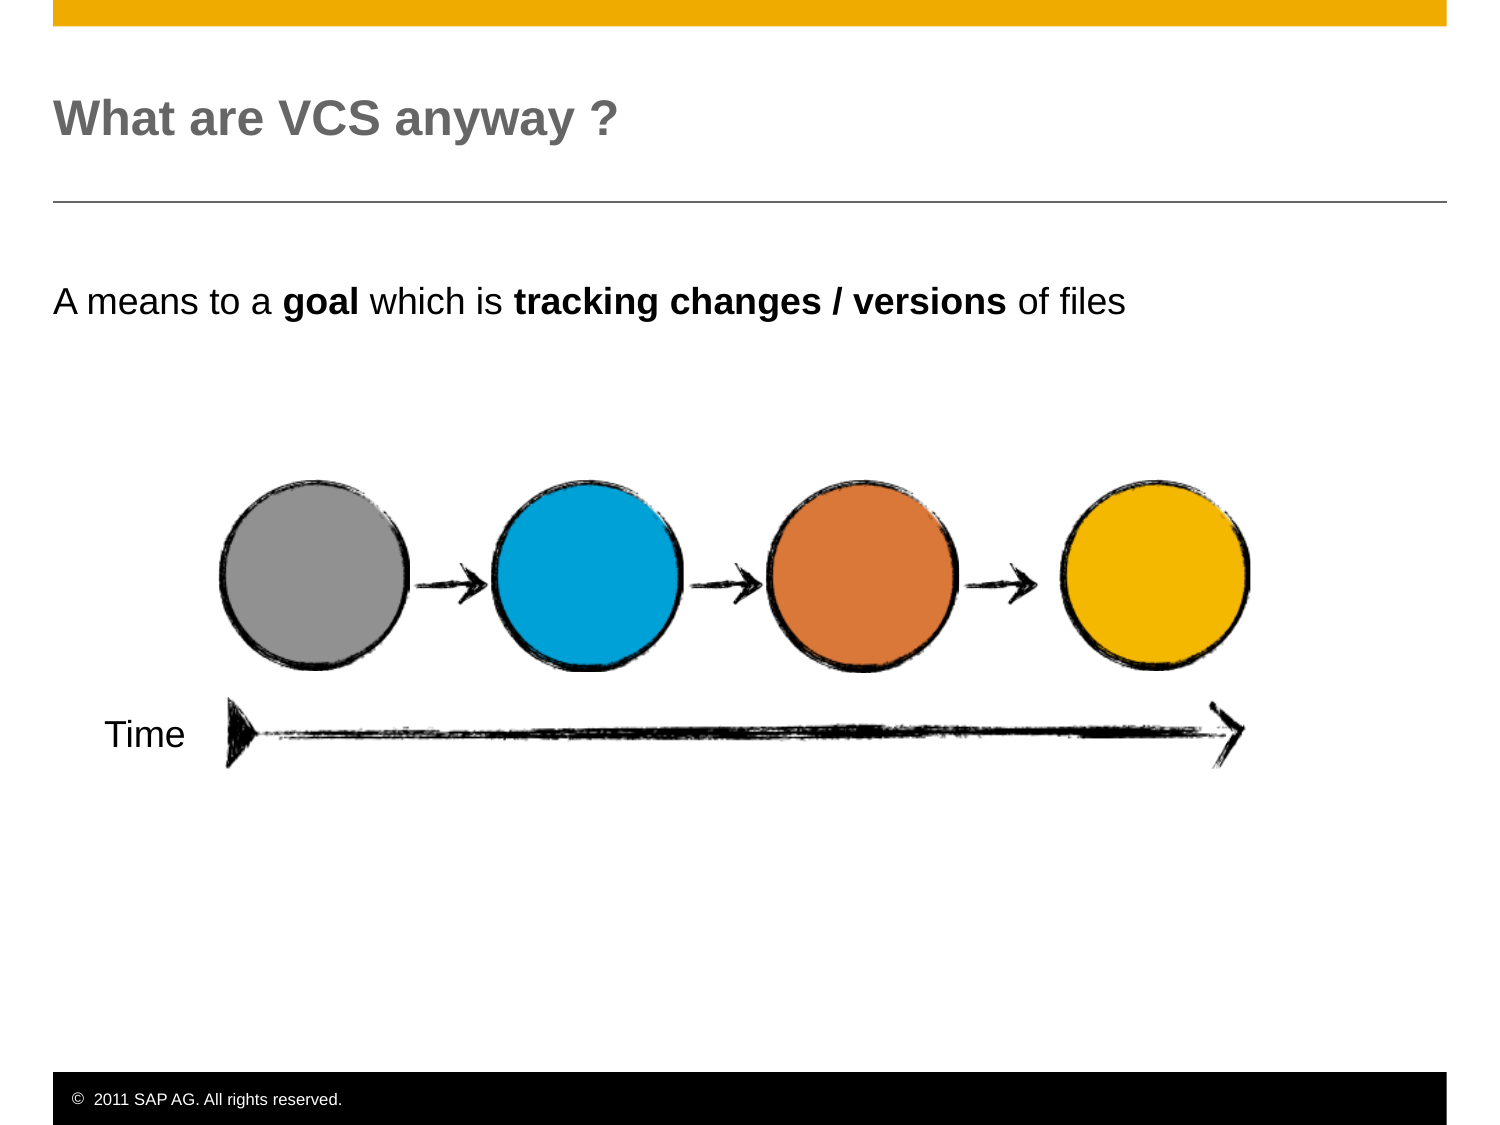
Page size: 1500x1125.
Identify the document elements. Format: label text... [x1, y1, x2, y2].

text_box Time [89, 702, 213, 762]
title What are VCS anyway ? [53, 53, 1447, 178]
list A means to a goal which is tracking changes / versions of files [53, 277, 1447, 358]
picture [1058, 478, 1251, 671]
picture [218, 478, 1042, 673]
picture [218, 696, 1251, 769]
